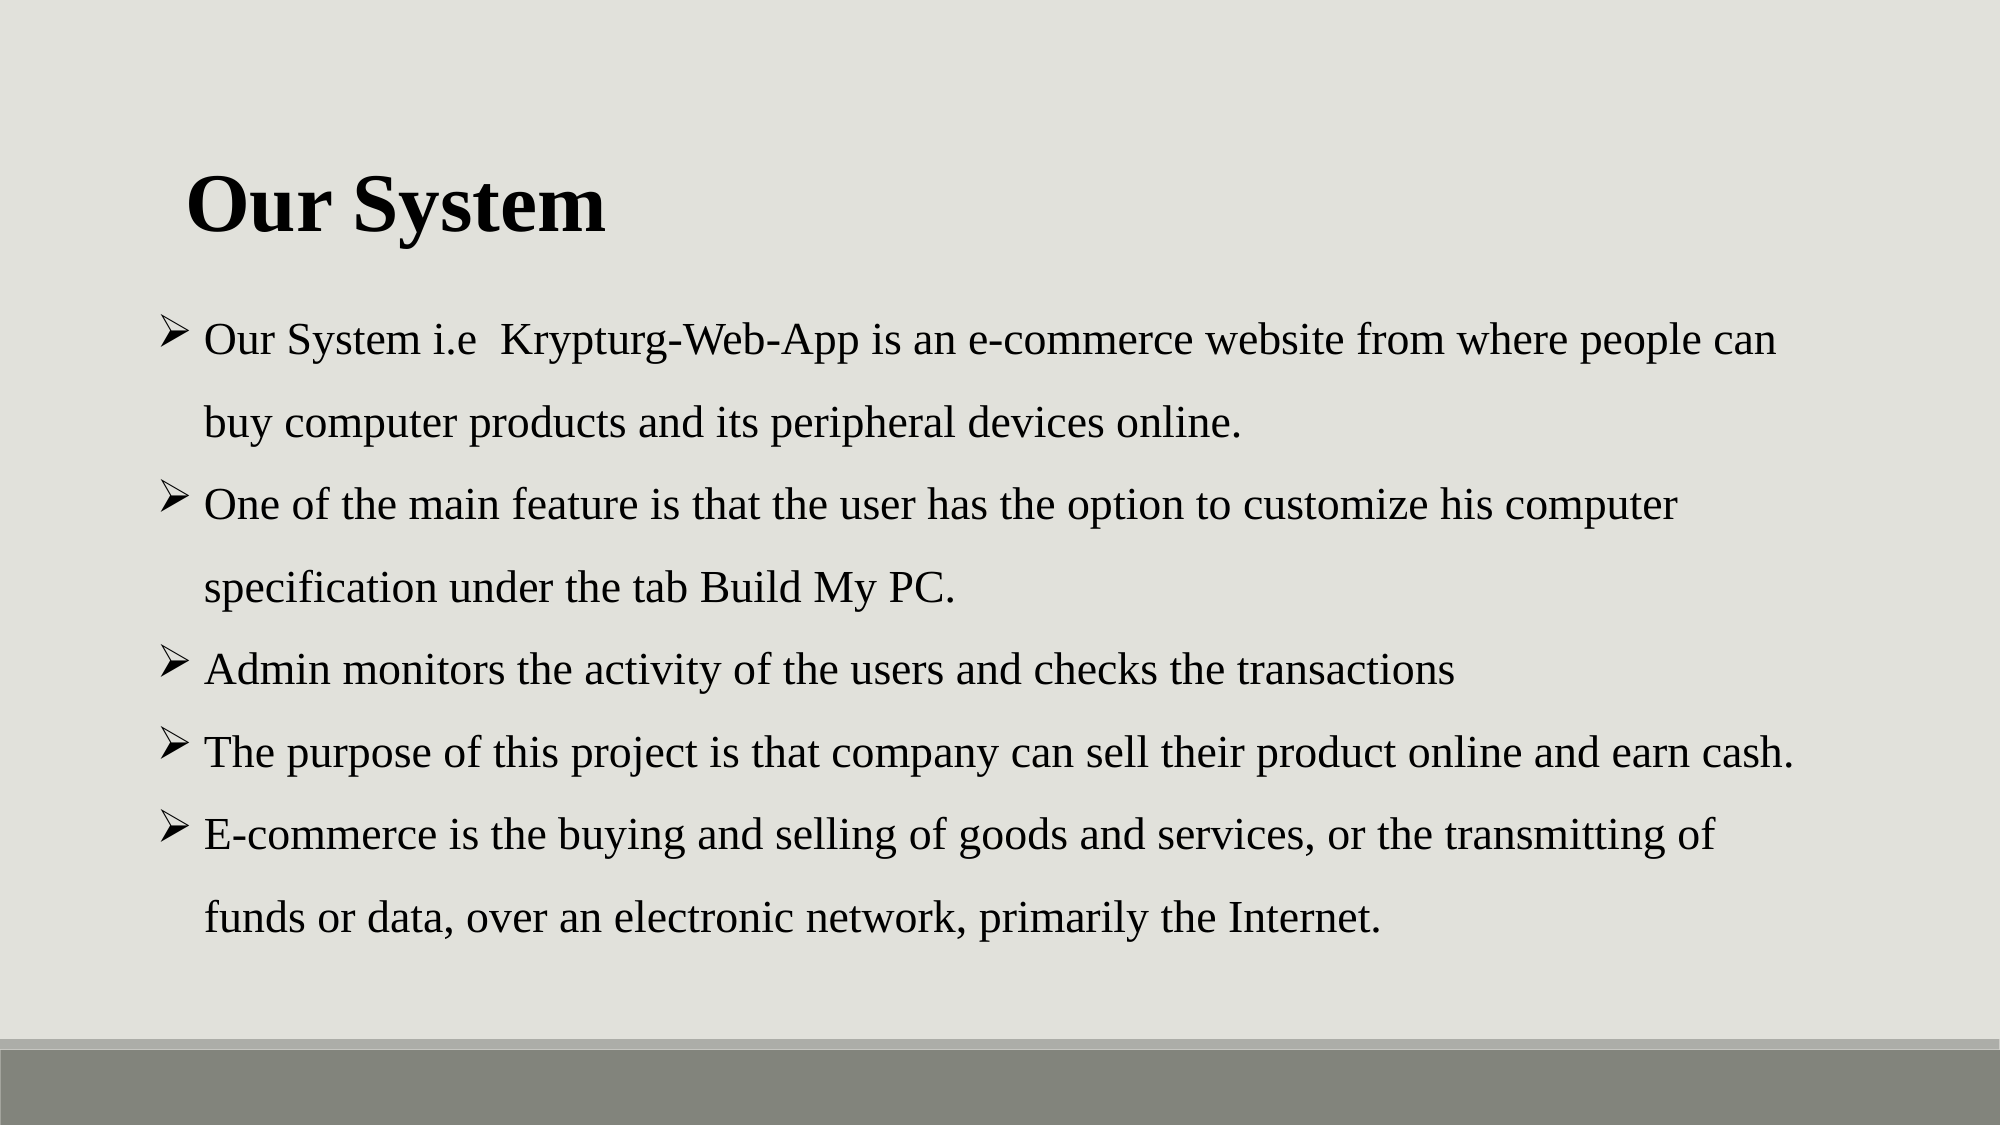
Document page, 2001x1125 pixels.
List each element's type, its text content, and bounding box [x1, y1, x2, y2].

text_box Our System i.e Krypturg-Web-App is an e-commerce website from where people can buy computer products and its peripheral devices online. One of the main feature is that the user has the option to customize his computer specification under the tab Build My PC. Admin monitors the activity of the users and checks the transactions The purpose of this project is that company can sell their product online and earn cash. E-commerce is the buying and selling of goods and services, or the transmitting of funds or data, over an electronic network, primarily the Internet. [142, 274, 1824, 949]
text_box Our System [170, 140, 754, 256]
